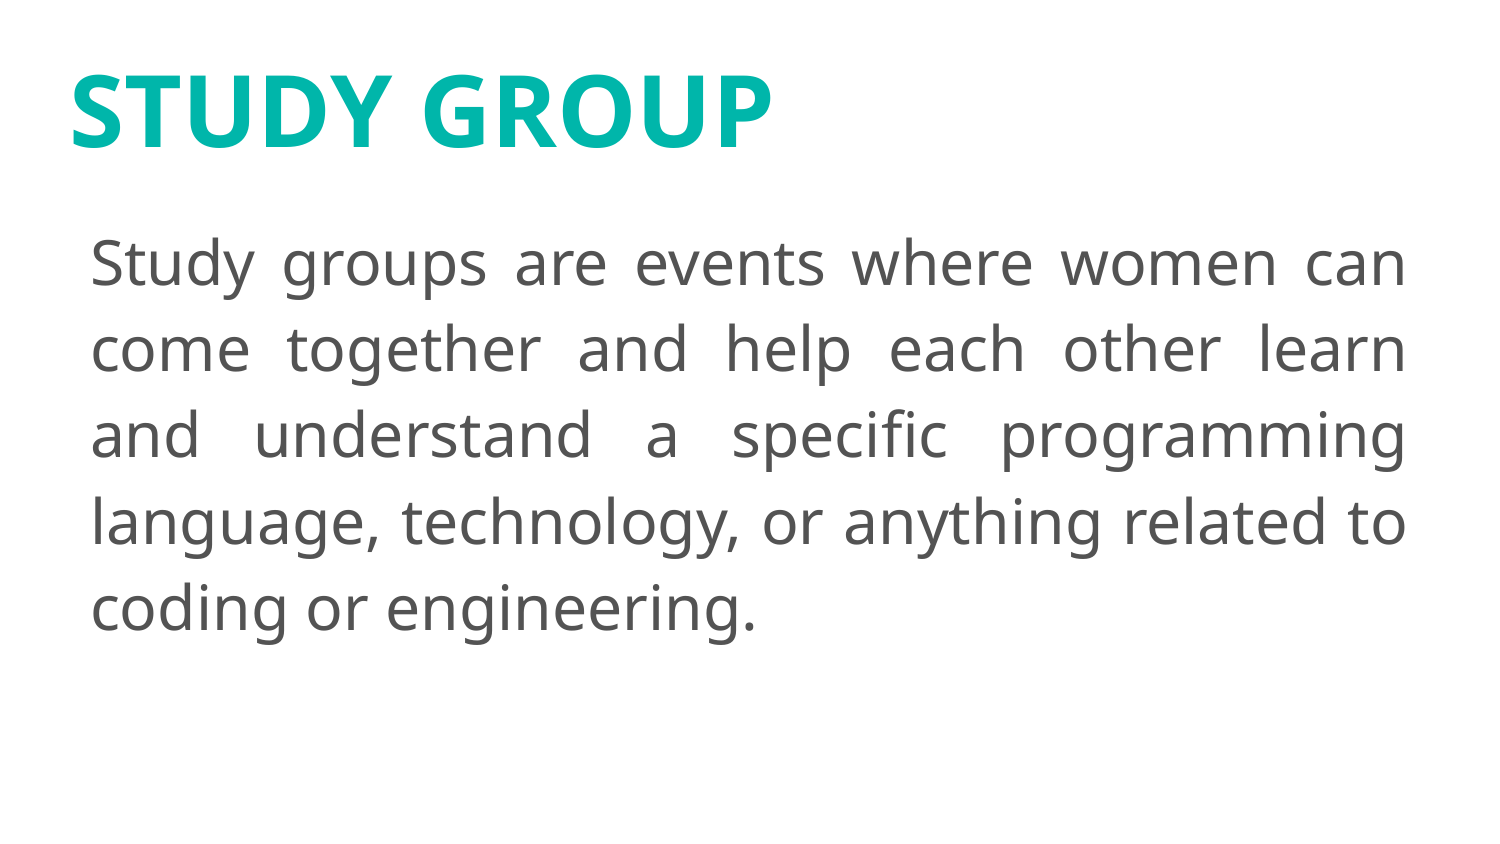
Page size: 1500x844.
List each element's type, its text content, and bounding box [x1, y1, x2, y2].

title STUDY GROUP [54, 42, 1405, 183]
list Study groups are events where women can come together and help each other learn and understand a specific programming language, technology, or anything related to coding or engineering. [75, 196, 1425, 808]
